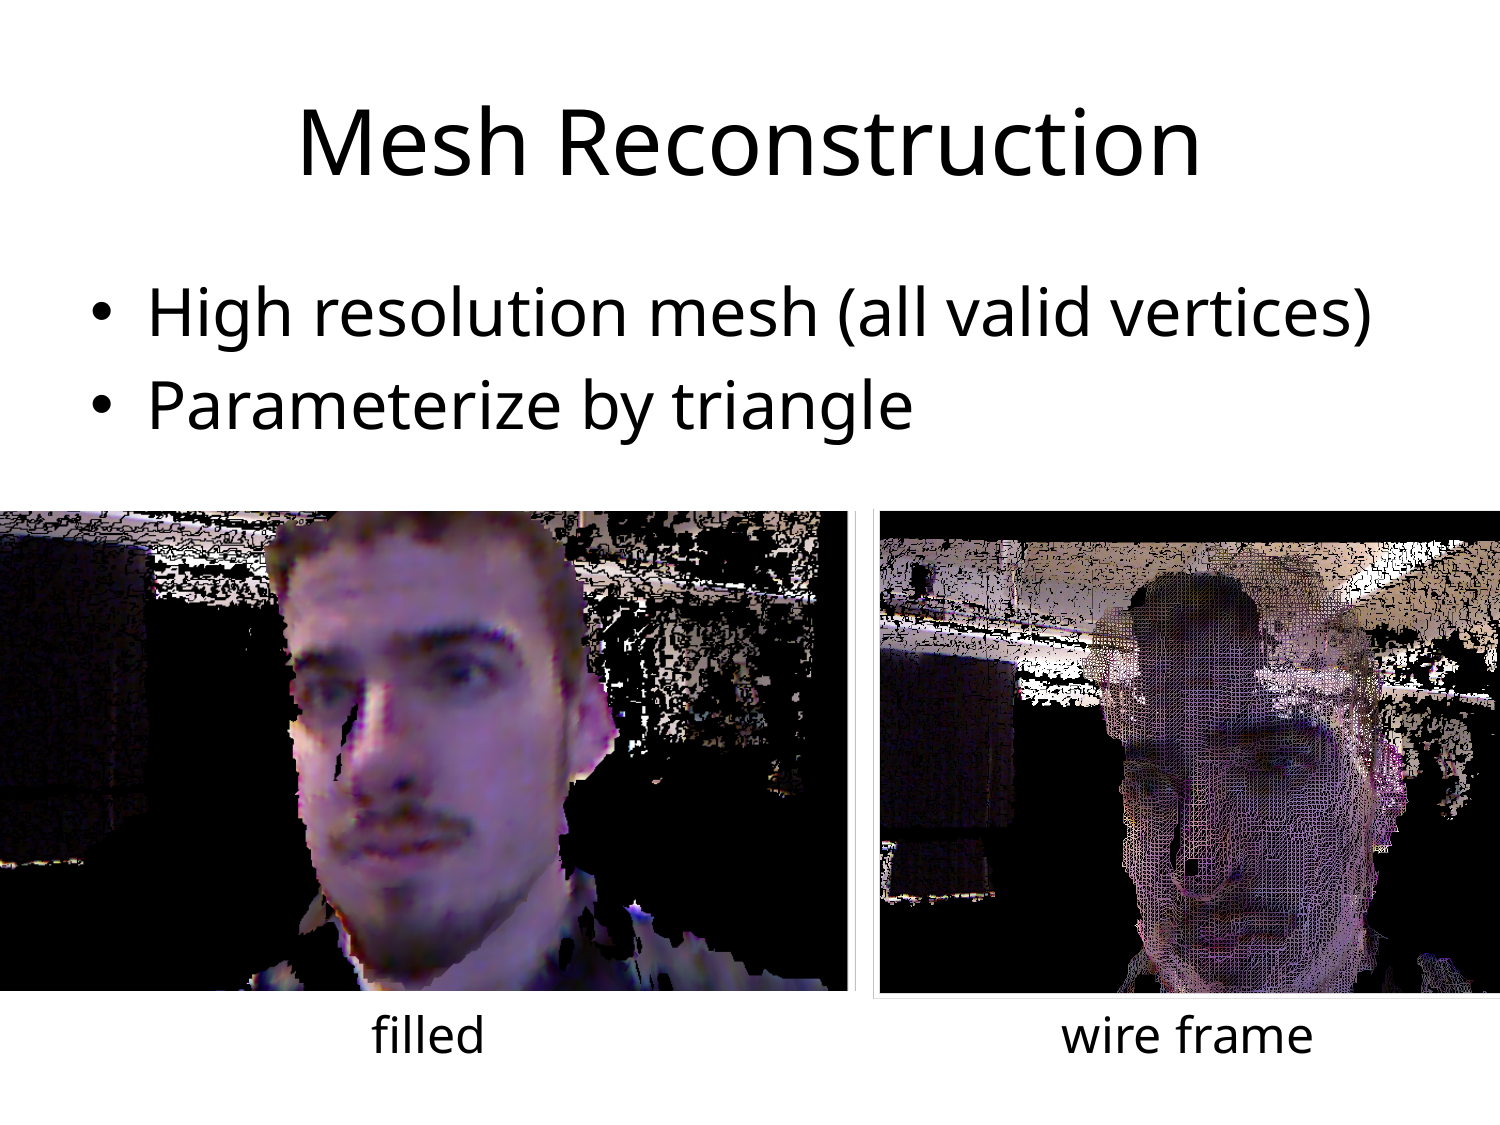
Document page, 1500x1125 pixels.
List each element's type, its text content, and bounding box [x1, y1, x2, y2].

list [0, 511, 857, 991]
text_box High resolution mesh (all valid vertices) Parameterize by triangle [74, 262, 1425, 1005]
picture [872, 509, 1500, 999]
text_box filled [356, 1005, 502, 1071]
title Mesh Reconstruction [75, 45, 1425, 233]
text_box wire frame [1047, 1008, 1330, 1071]
